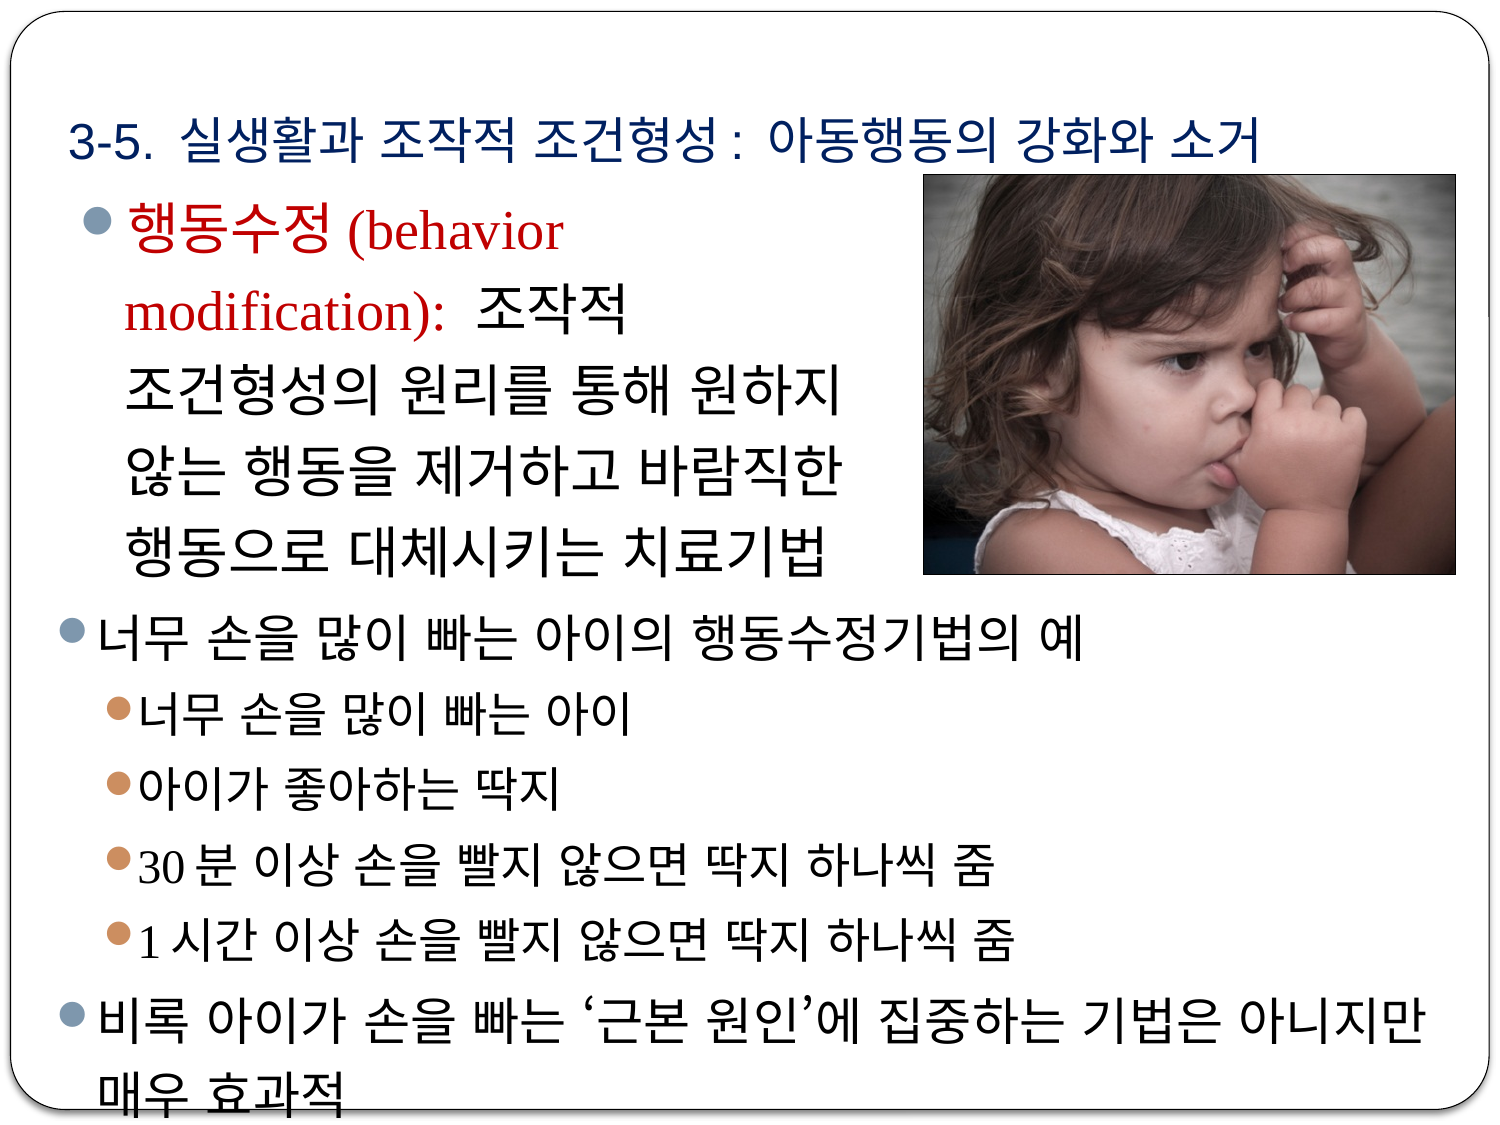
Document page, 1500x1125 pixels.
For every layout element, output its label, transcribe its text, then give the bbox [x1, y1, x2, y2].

title 3-5. 실생활과 조작적 조건형성: 아동행동의 강화와 소거 [53, 68, 1425, 185]
list 행동수정(behavior modification): 조작적 조건형성의 원리를 통해 원하지 않는 행동을 제거하고 바람직한 행동으로 대체시키는 치료기법 [64, 172, 892, 551]
text_box 너무 손을 많이 빠는 아이의 행동수정기법의 예 너무 손을 많이 빠는 아이 아이가 좋아하는 딱지 30분 이상 손을 빨지 않으면 딱지 하나씩 줌 1시간 이상 손을 빨지 않으면 딱지 하나씩 줌 비록 아이가 손을 빠는 ‘근본 원인’에 집중하는 기법은 아니지만 매우 효과적 [41, 586, 1483, 1125]
picture [923, 174, 1457, 575]
